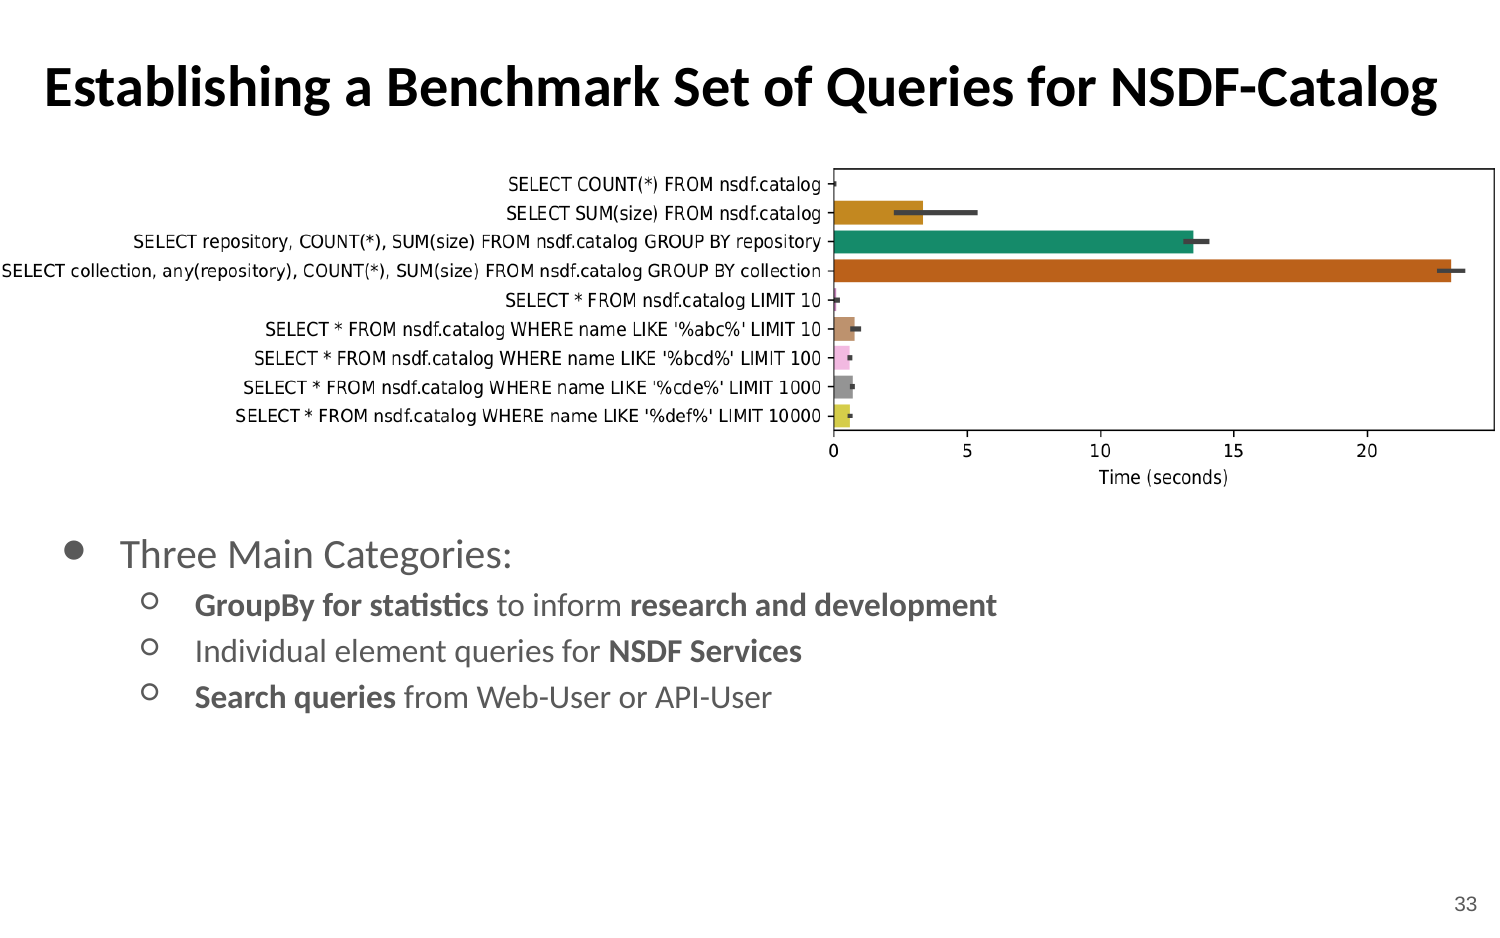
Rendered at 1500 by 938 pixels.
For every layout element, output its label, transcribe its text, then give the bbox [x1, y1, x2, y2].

list Three Main Categories: GroupBy for statistics to inform research and development Individual element queries for NSDF Services Search queries from Web-User or API-User [29, 499, 1471, 905]
slide_number ‹#› [1402, 867, 1493, 938]
picture [0, 162, 1500, 491]
title Establishing a Benchmark Set of Queries for NSDF-Catalog [29, 33, 1471, 134]
